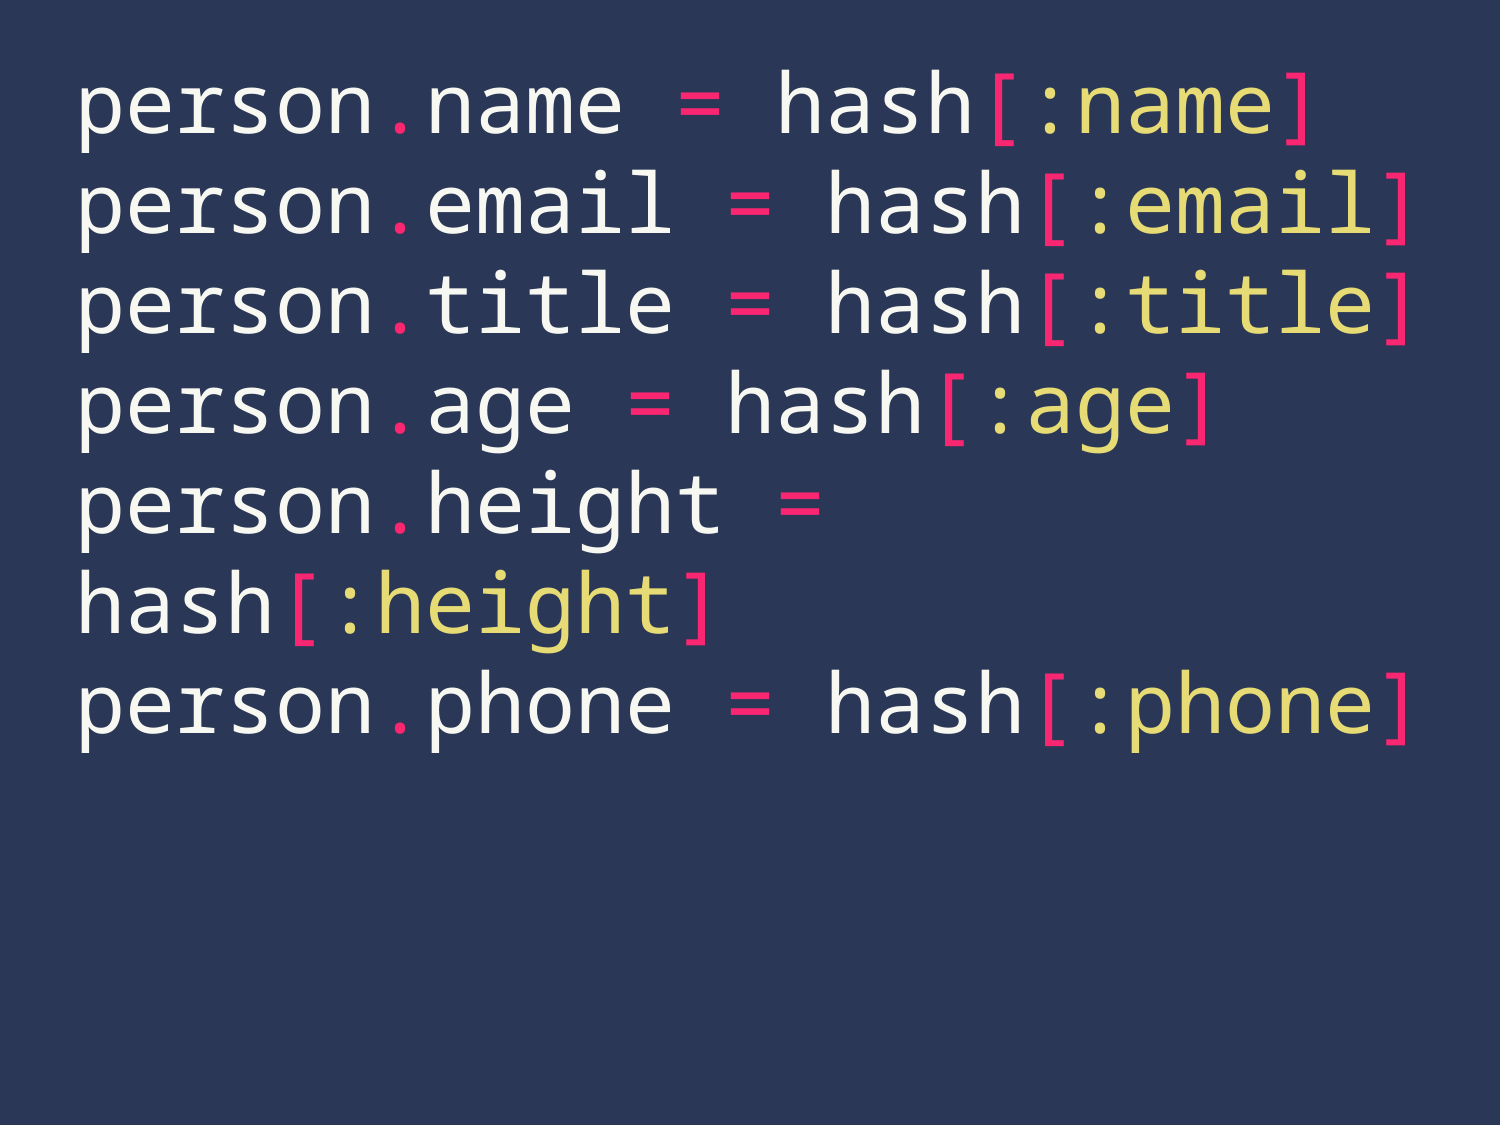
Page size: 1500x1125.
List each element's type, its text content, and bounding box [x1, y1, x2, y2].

text_box person.name = hash[:name] person.email = hash[:email] person.title = hash[:title] person.age = hash[:age] person.height = hash[:height] person.phone = hash[:phone] [60, 43, 1441, 758]
